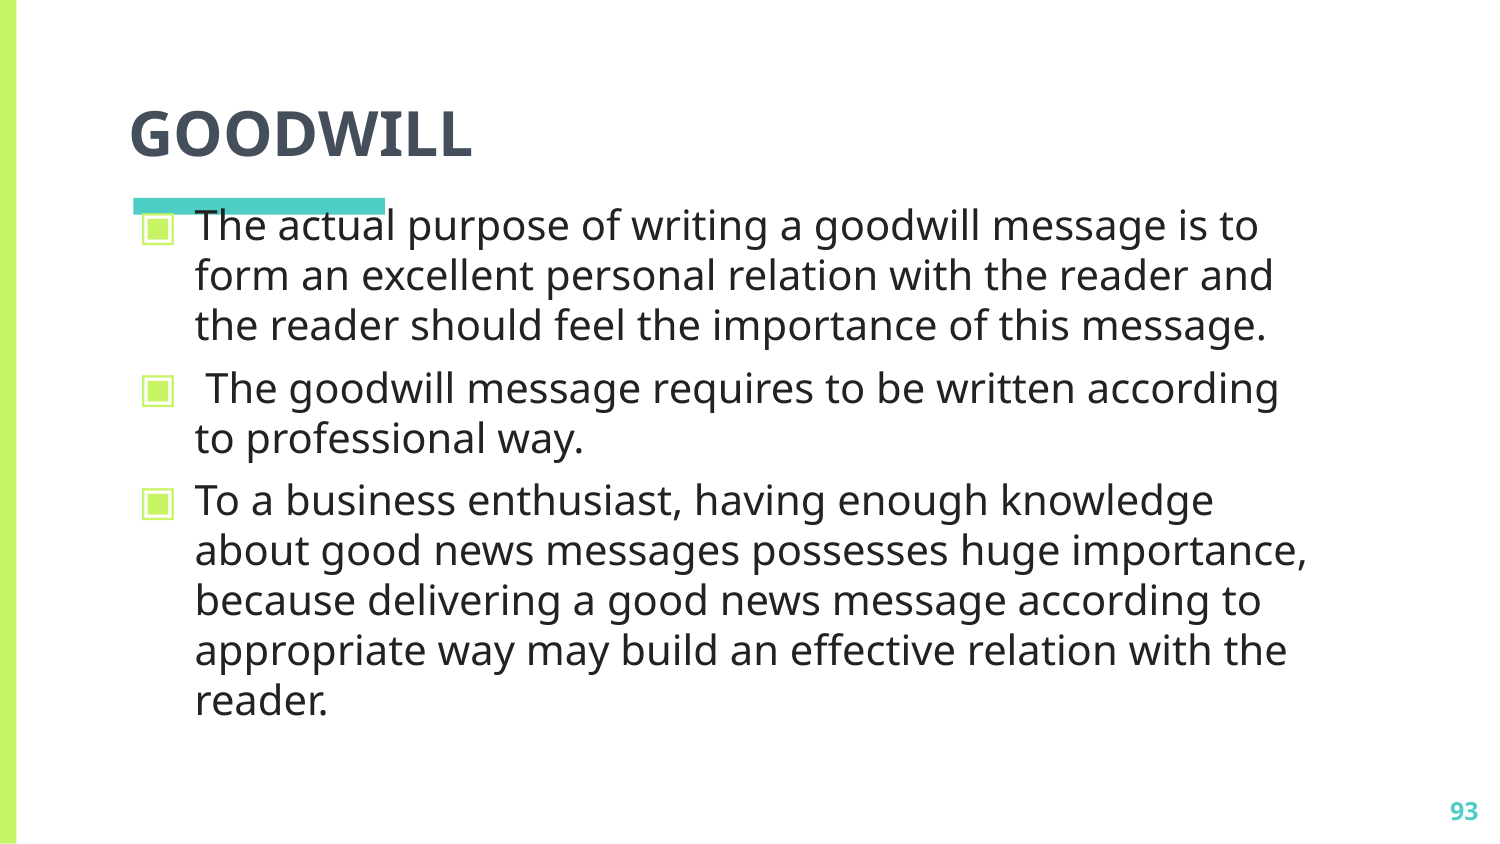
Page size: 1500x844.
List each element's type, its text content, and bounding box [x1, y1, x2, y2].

slide_number 93 [1403, 780, 1494, 832]
list The actual purpose of writing a goodwill message is to form an excellent personal relation with the reader and the reader should feel the importance of this message. The goodwill message requires to be written according to professional way. To a business enthusiast, having enough knowledge about good news messages possesses huge importance, because delivering a good news message according to appropriate way may build an effective relation with the reader. [104, 184, 1332, 675]
title GOODWILL [113, 103, 1387, 184]
